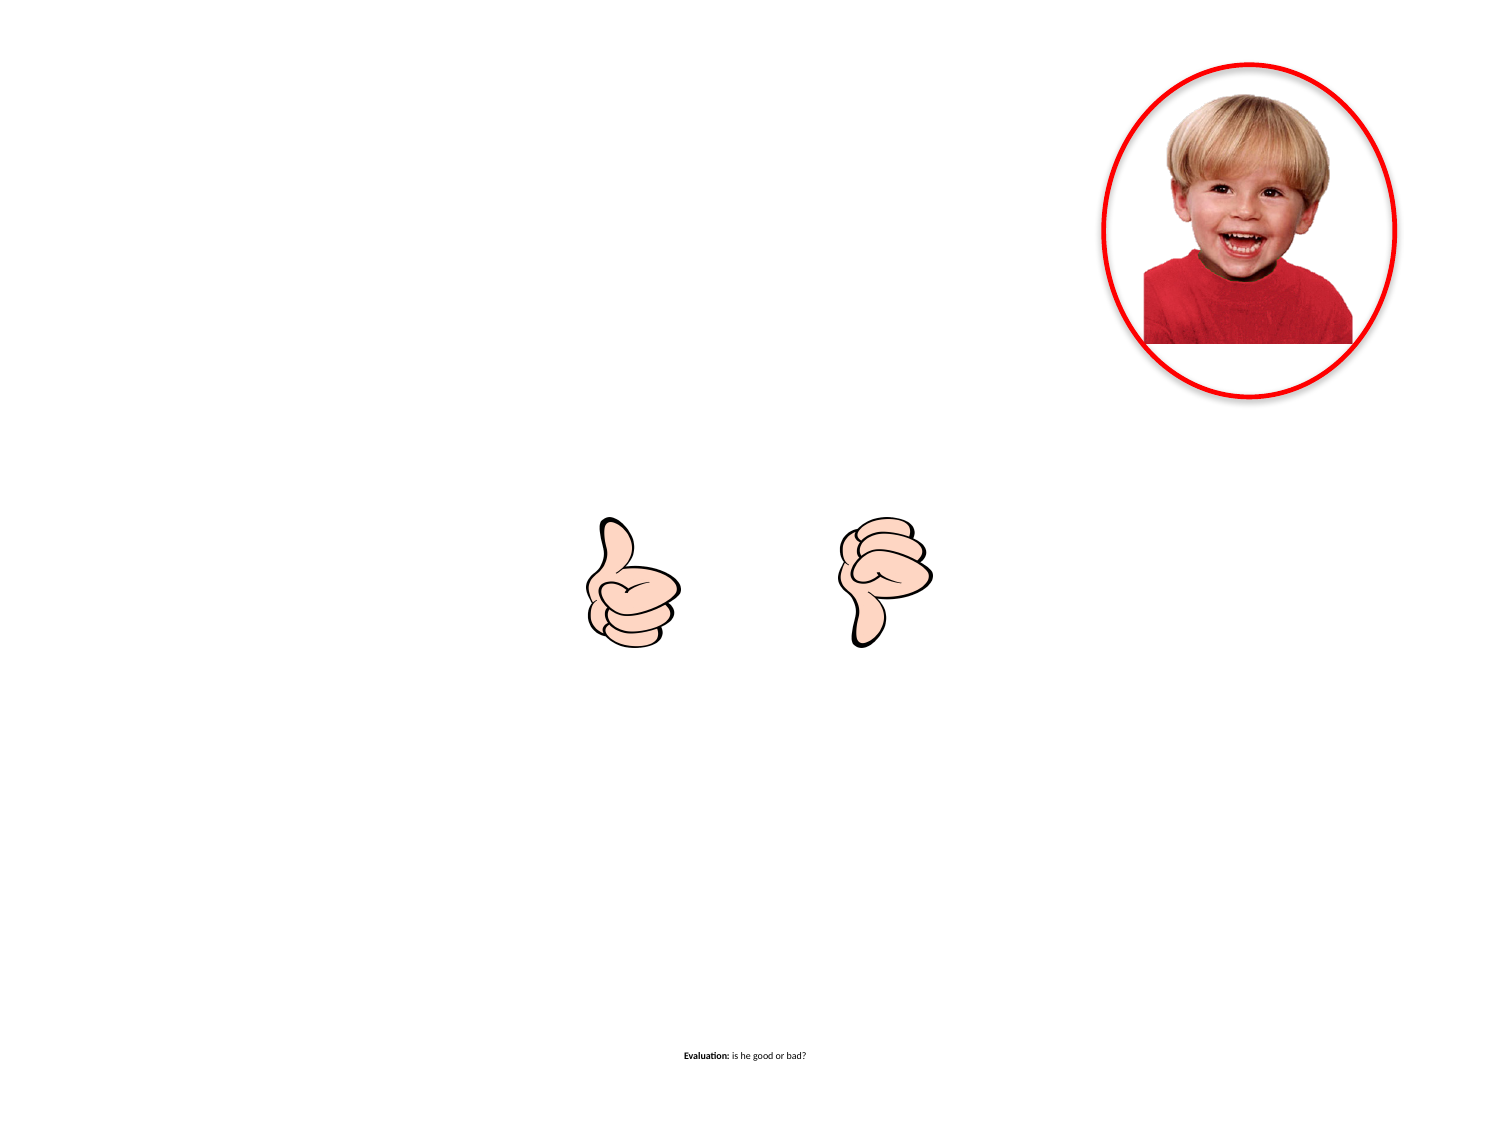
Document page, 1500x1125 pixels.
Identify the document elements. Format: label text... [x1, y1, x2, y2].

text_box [1103, 64, 1396, 398]
title Evaluation: is he good or bad? [26, 1041, 1465, 1095]
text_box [586, 517, 933, 648]
